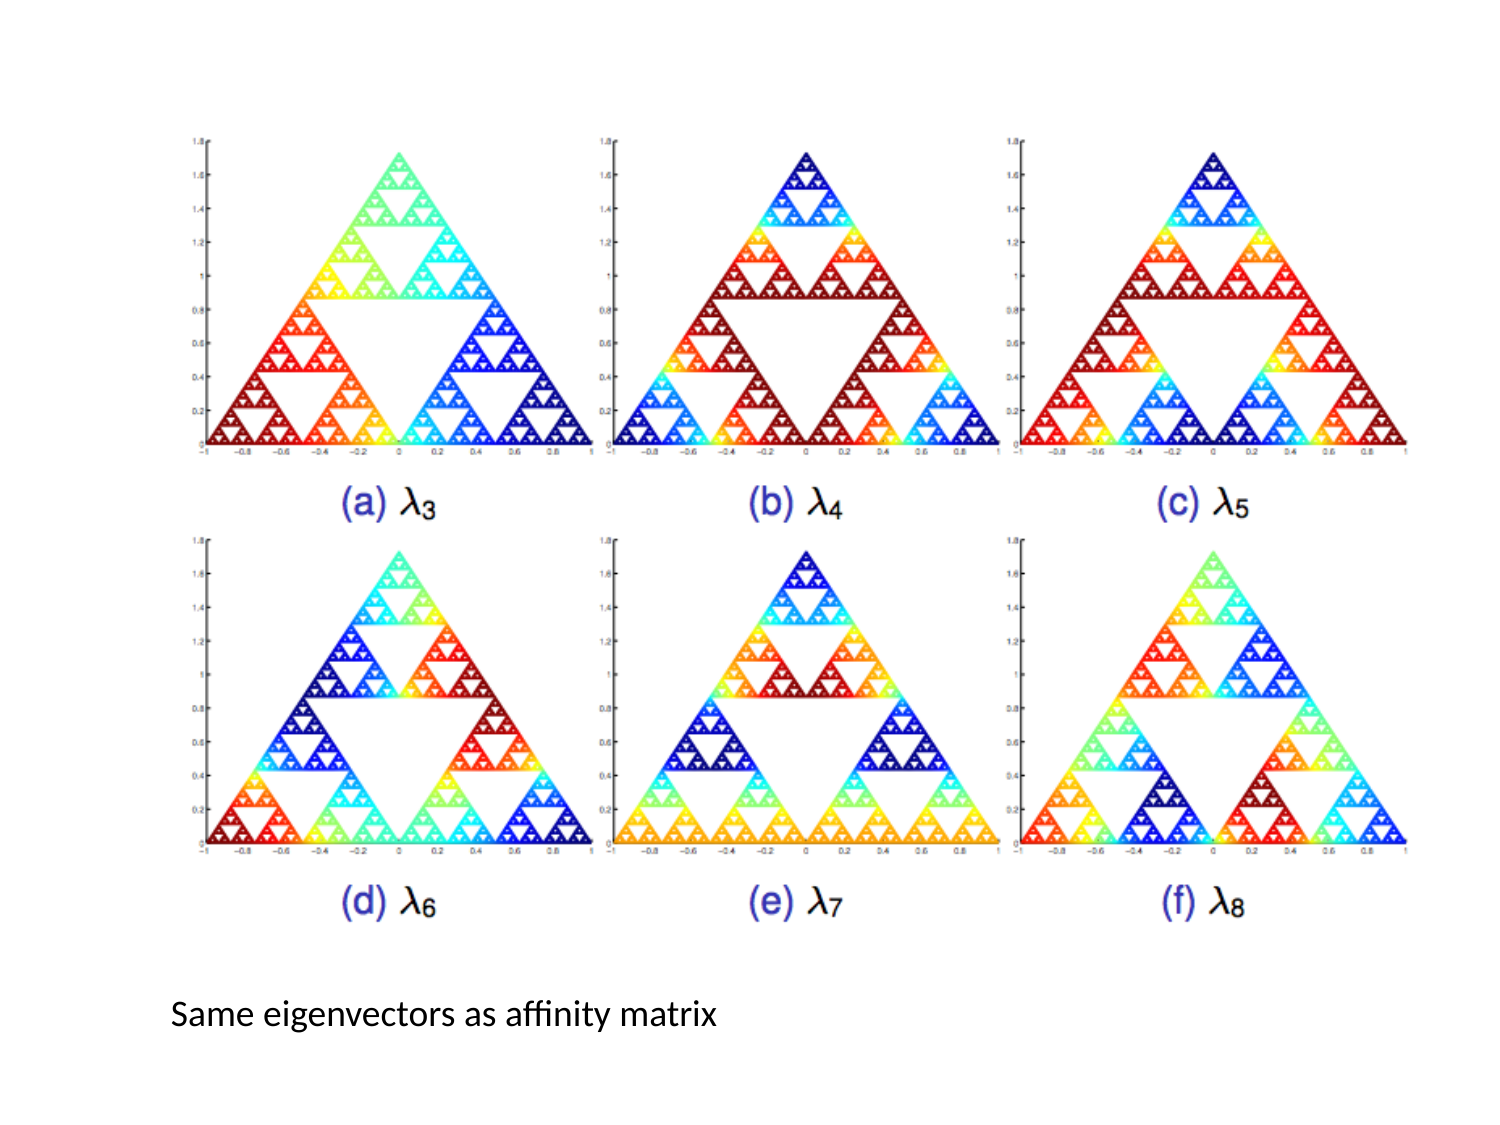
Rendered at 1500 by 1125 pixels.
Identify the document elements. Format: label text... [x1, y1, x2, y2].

picture [65, 114, 1455, 948]
text_box Same eigenvectors as affinity matrix [156, 981, 733, 1041]
